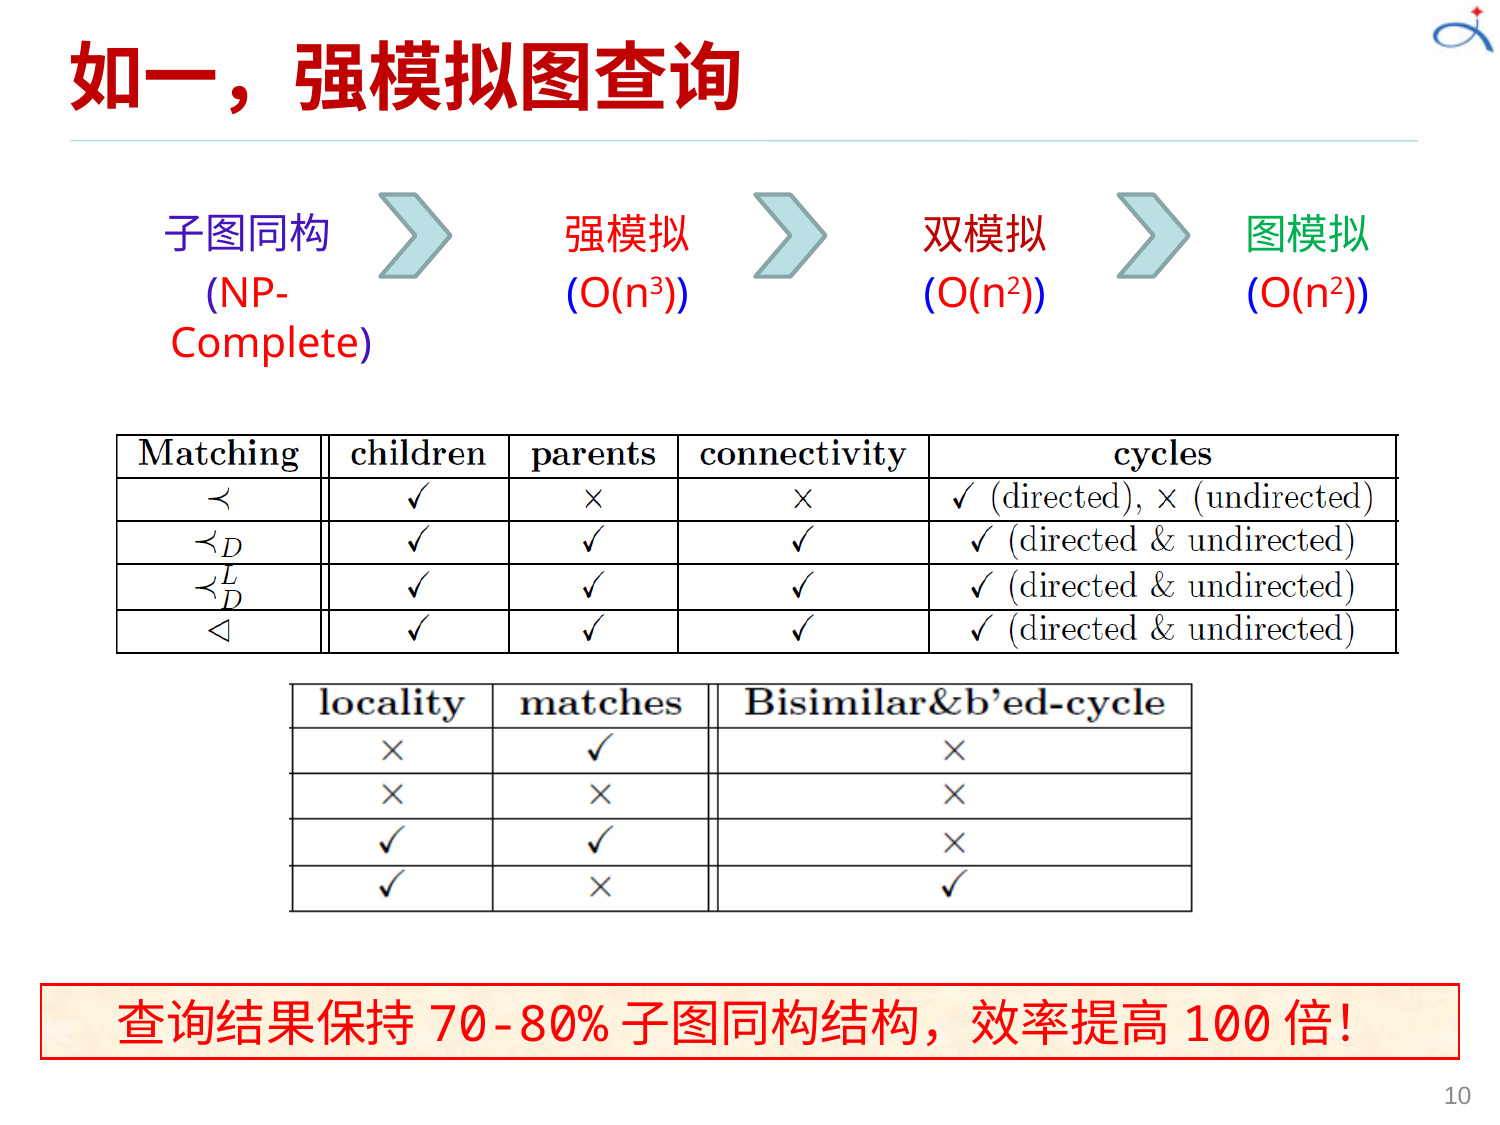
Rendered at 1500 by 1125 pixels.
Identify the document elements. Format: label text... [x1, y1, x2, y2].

text_box [1116, 192, 1191, 279]
text_box [378, 192, 453, 279]
slide_number 10 [1136, 1065, 1487, 1125]
text_box 双模拟 (O(n2)) [800, 200, 1095, 324]
picture [111, 425, 1400, 664]
text_box 查询结果保持70-80%子图同构结构，效率提高100倍！ [41, 984, 1459, 1059]
picture [289, 671, 1200, 918]
picture [1432, 5, 1495, 55]
text_box [753, 192, 828, 279]
text_box 强模拟 (O(n3)) [442, 200, 737, 324]
text_box 子图同构 (NP-Complete) [31, 199, 389, 374]
title 如一，强模拟图查询 [52, 12, 1338, 138]
text_box 图模拟 (O(n2)) [1123, 200, 1418, 324]
